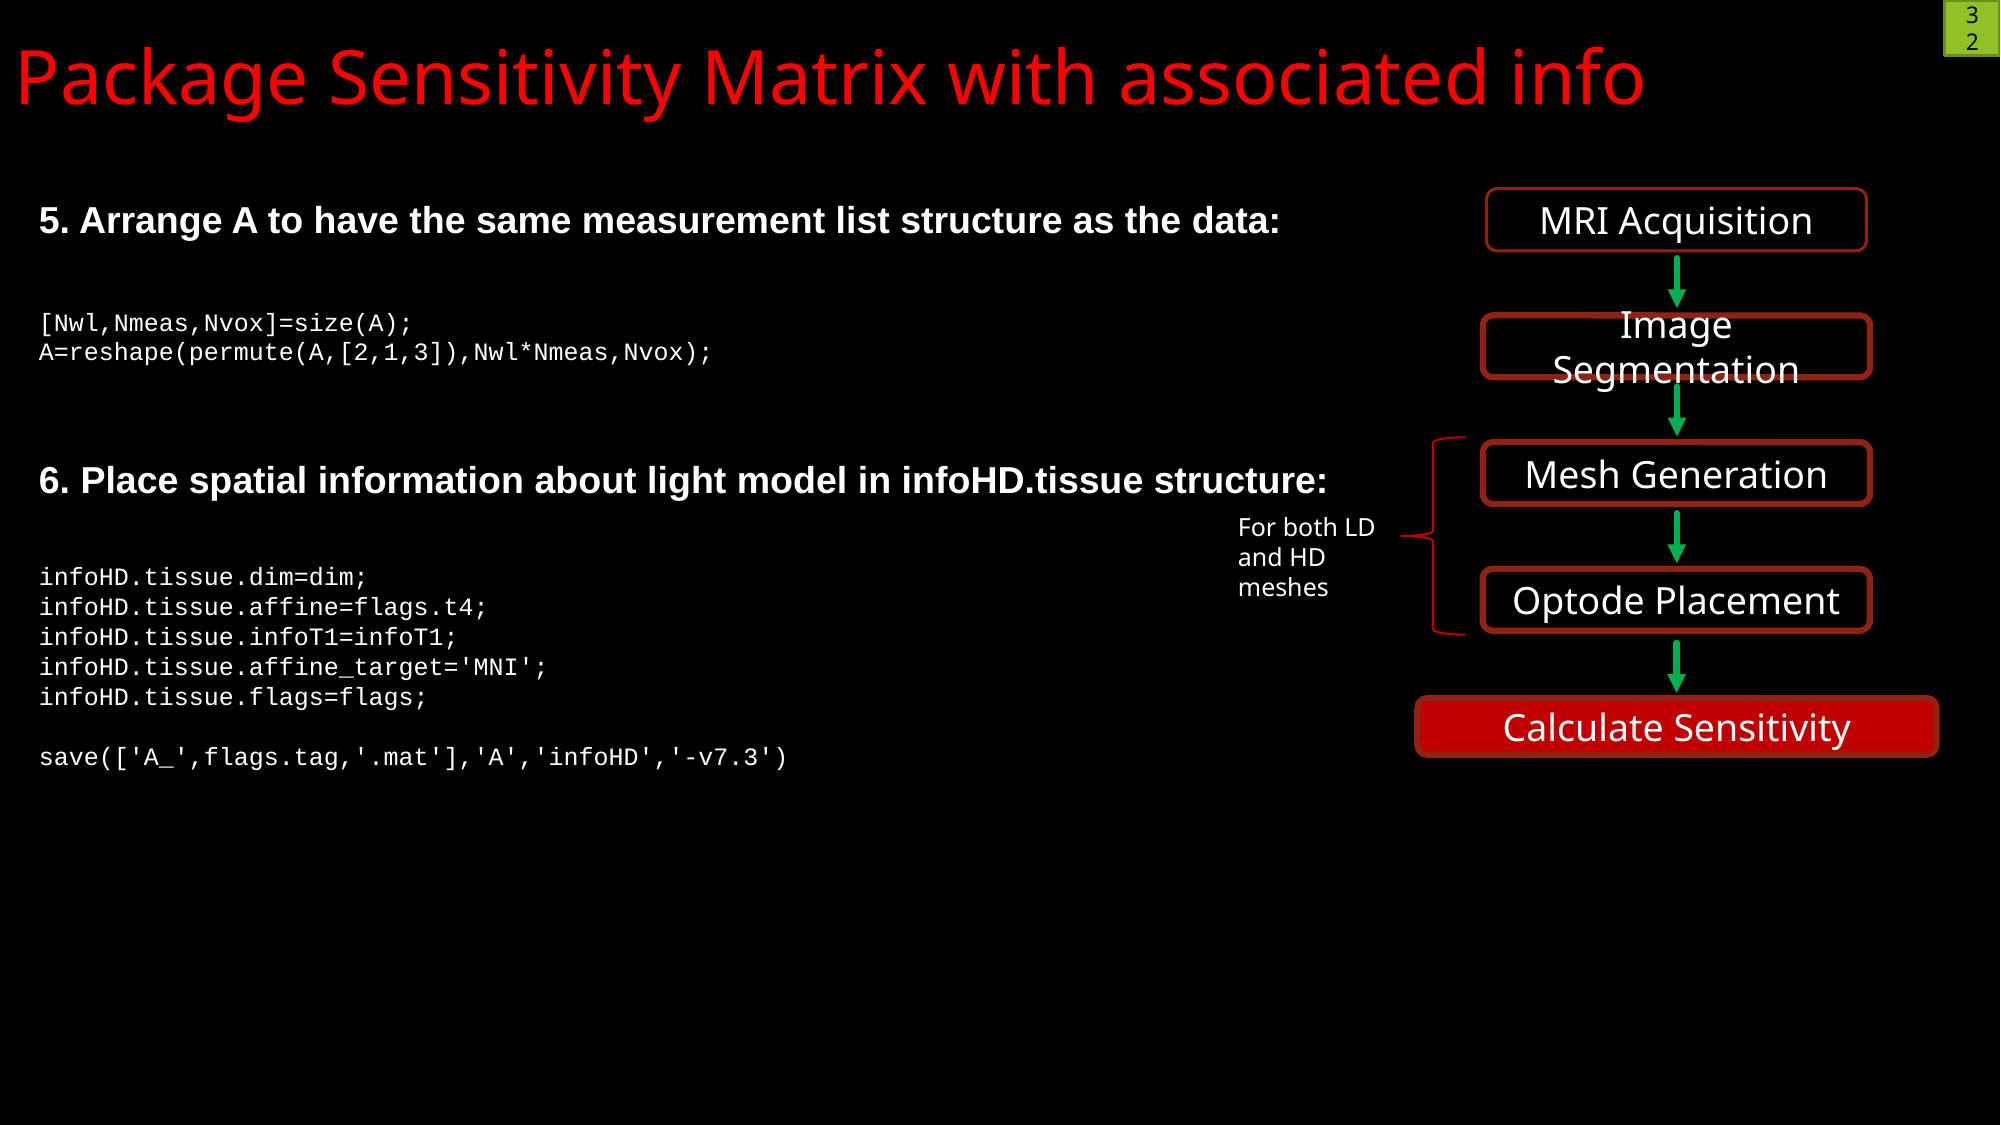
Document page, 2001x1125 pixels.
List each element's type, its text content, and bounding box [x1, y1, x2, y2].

text_box 32 [1943, 0, 2000, 57]
text_box Image Segmentation [1481, 313, 1872, 379]
text_box Calculate Sensitivity [1415, 696, 1939, 757]
text_box Package Sensitivity Matrix with associated info [0, 0, 2000, 149]
text_box 5. Arrange A to have the same measurement list structure as the data: [Nwl,Nmeas,Nvox]=size(A); A=reshape(permute(A,[2,1,3]),Nwl*Nmeas,Nvox); 6. Place spatial information about light model in infoHD.tissue structure: infoHD.tissue.dim=dim; infoHD.tissue.affine=flags.t4; infoHD.tissue.infoT1=infoT1; infoHD.tissue.affine_target='MNI'; infoHD.tissue.flags=flags; save(['A_',flags.tag,'.mat'],'A','infoHD','-v7.3') [24, 188, 1402, 778]
text_box [1431, 436, 1466, 636]
text_box Mesh Generation [1481, 440, 1872, 506]
text_box MRI Acquisition [1485, 187, 1868, 253]
text_box For both LD and HD meshes [1223, 503, 1431, 609]
text_box Optode Placement [1481, 567, 1872, 633]
